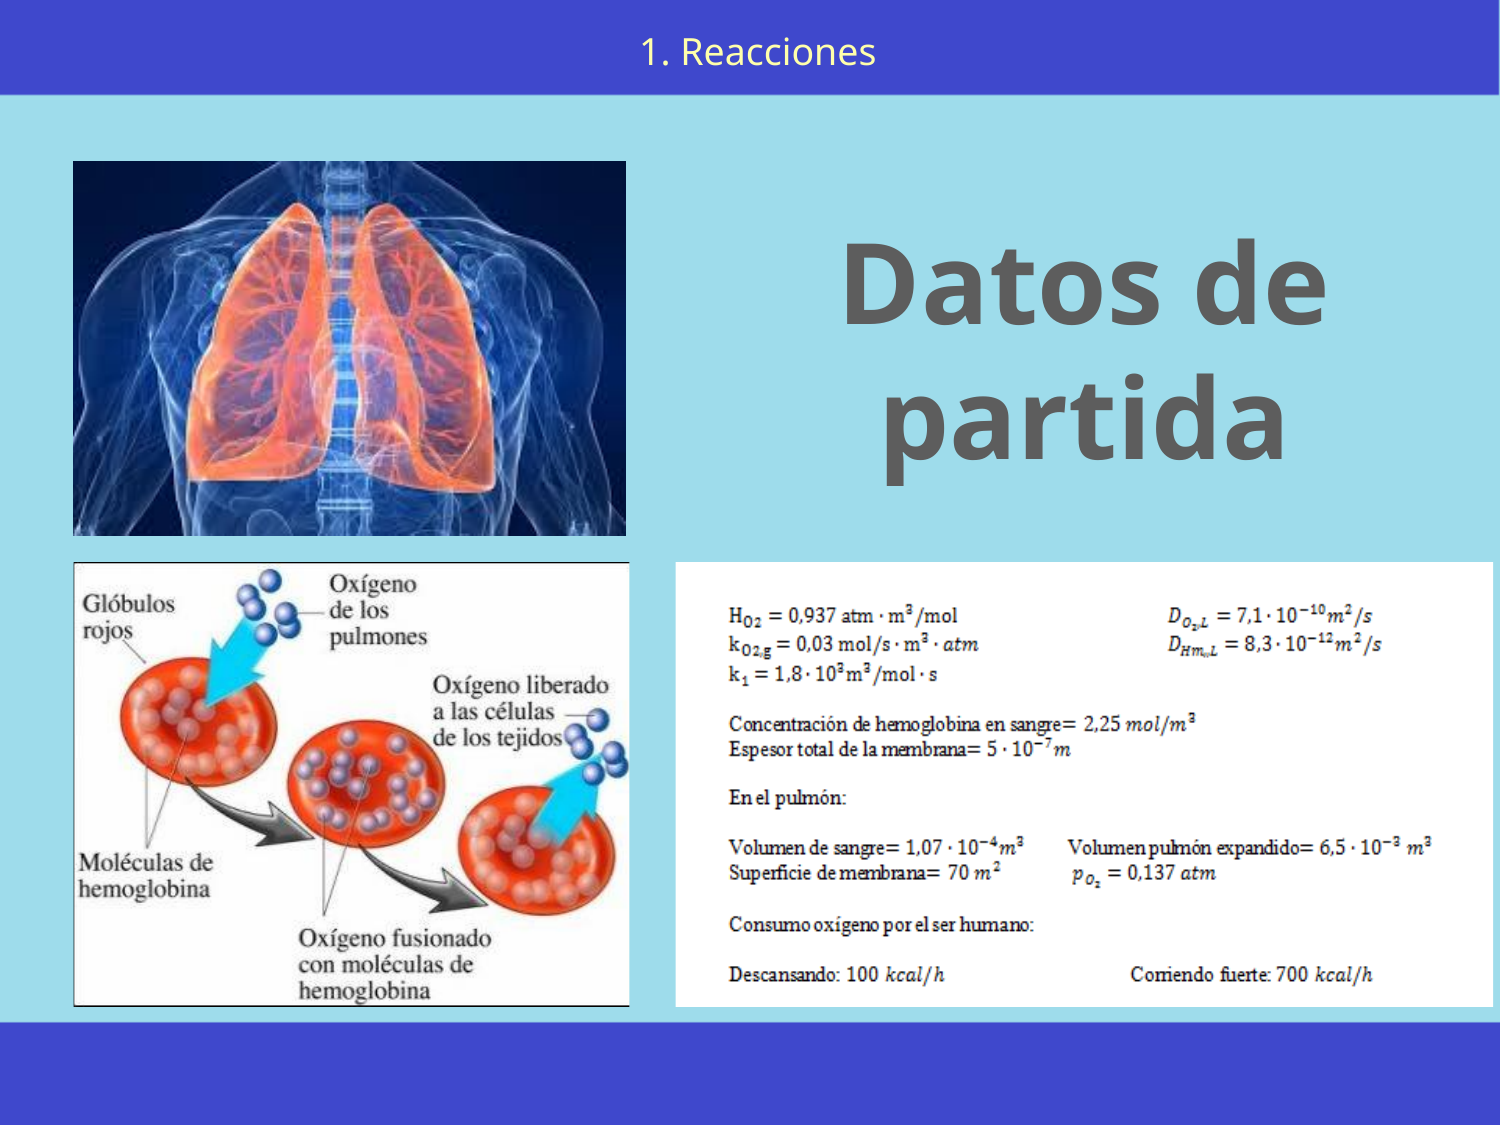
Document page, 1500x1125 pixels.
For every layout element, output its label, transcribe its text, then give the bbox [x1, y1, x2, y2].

text_box Datos de partida [690, 204, 1478, 490]
picture [0, 0, 1500, 1125]
text_box 1. Reacciones [624, 20, 892, 81]
